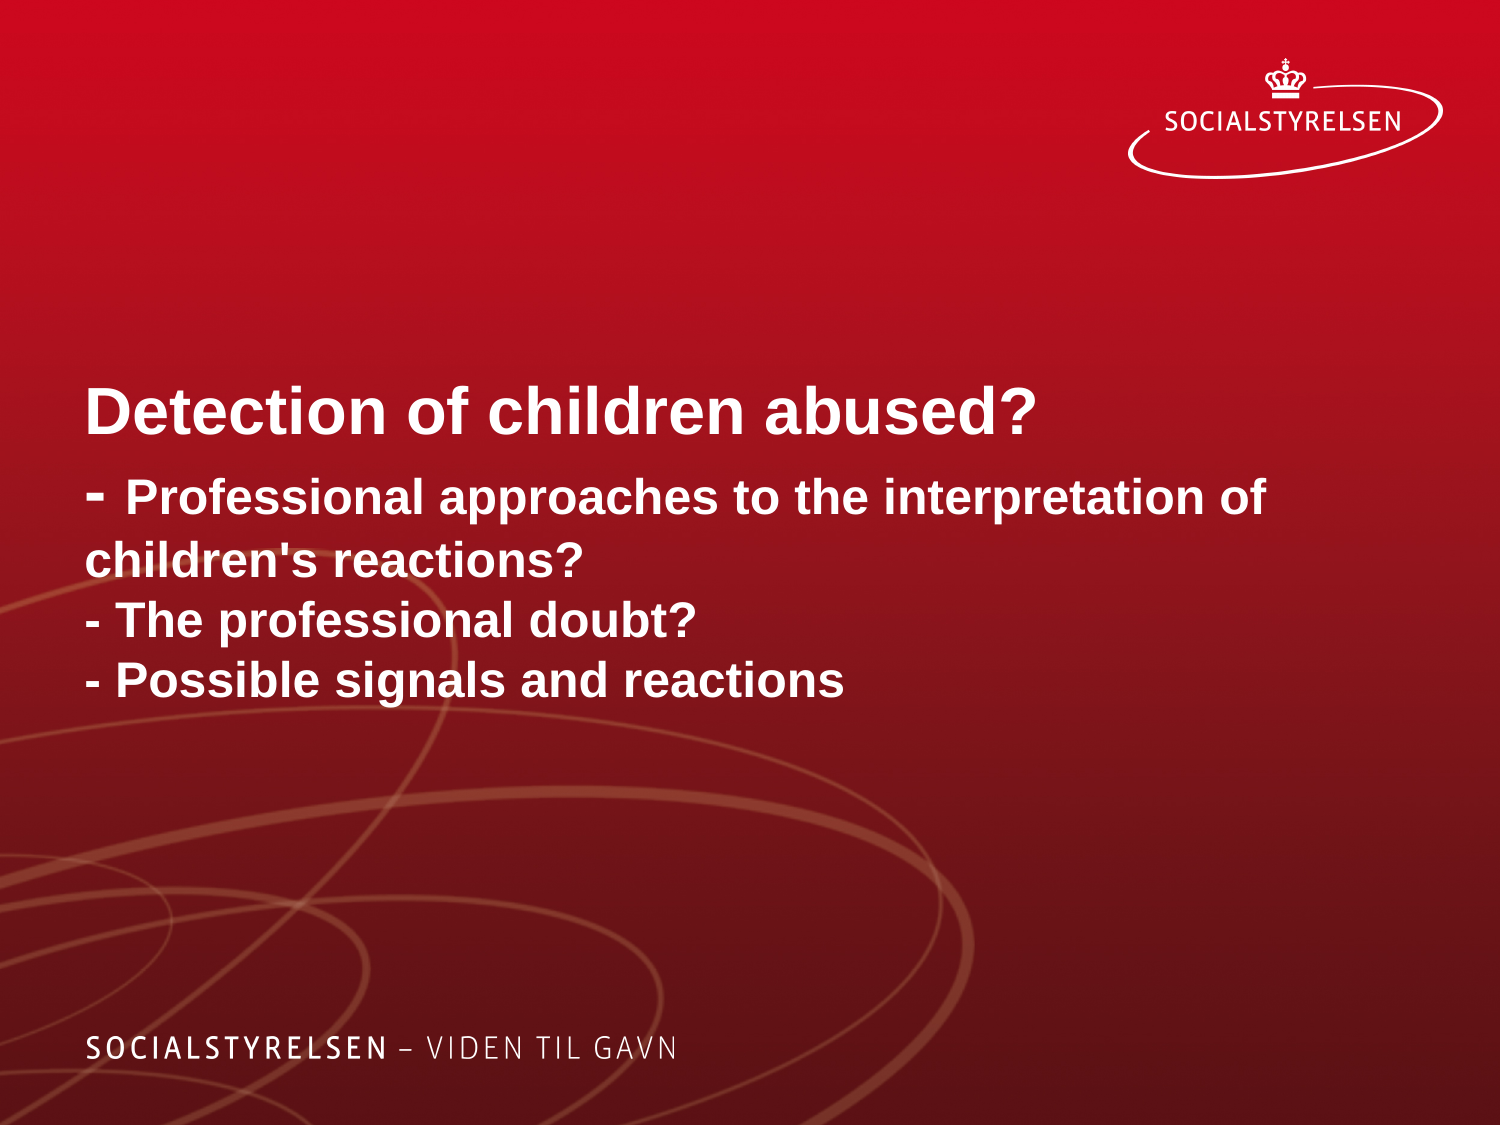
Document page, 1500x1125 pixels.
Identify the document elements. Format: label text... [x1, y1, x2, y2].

title Detection of children abused? - Professional approaches to the interpretation of children's reactions? - The professional doubt? - Possible signals and reactions [84, 367, 1360, 568]
picture [0, 0, 1500, 1125]
